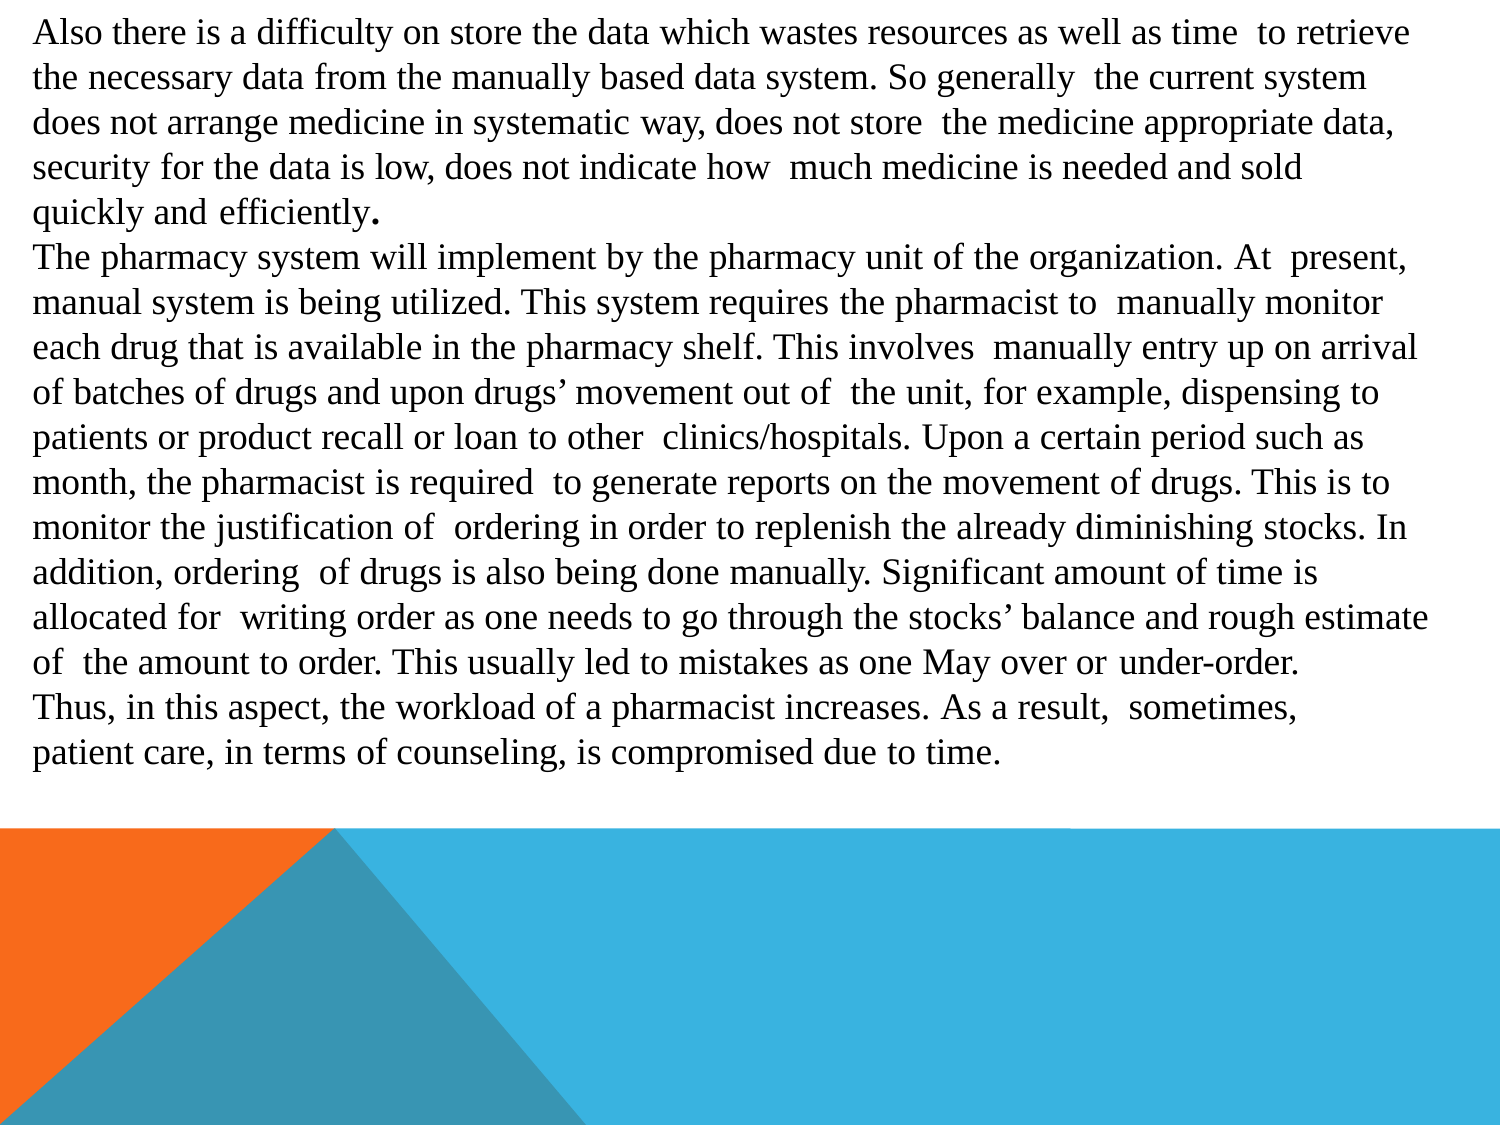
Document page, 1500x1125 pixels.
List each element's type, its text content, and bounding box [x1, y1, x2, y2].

text_box Also there is a difficulty on store the data which wastes resources as well as time to retrieve the necessary data from the manually based data system. So generally the current system does not arrange medicine in systematic way, does not store the medicine appropriate data, security for the data is low, does not indicate how much medicine is needed and sold quickly and efficiently. The pharmacy system will implement by the pharmacy unit of the organization. At present, manual system is being utilized. This system requires the pharmacist to manually monitor each drug that is available in the pharmacy shelf. This involves manually entry up on arrival of batches of drugs and upon drugs’ movement out of the unit, for example, dispensing to patients or product recall or loan to other clinics/hospitals. Upon a certain period such as month, the pharmacist is required to generate reports on the movement of drugs. This is to monitor the justification of ordering in order to replenish the already diminishing stocks. In addition, ordering of drugs is also being done manually. Significant amount of time is allocated for writing order as one needs to go through the stocks’ balance and rough estimate of the amount to order. This usually led to mistakes as one May over or under-order. Thus, in this aspect, the workload of a pharmacist increases. As a result, sometimes, patient care, in terms of counseling, is compromised due to time. [30, 4, 1438, 772]
